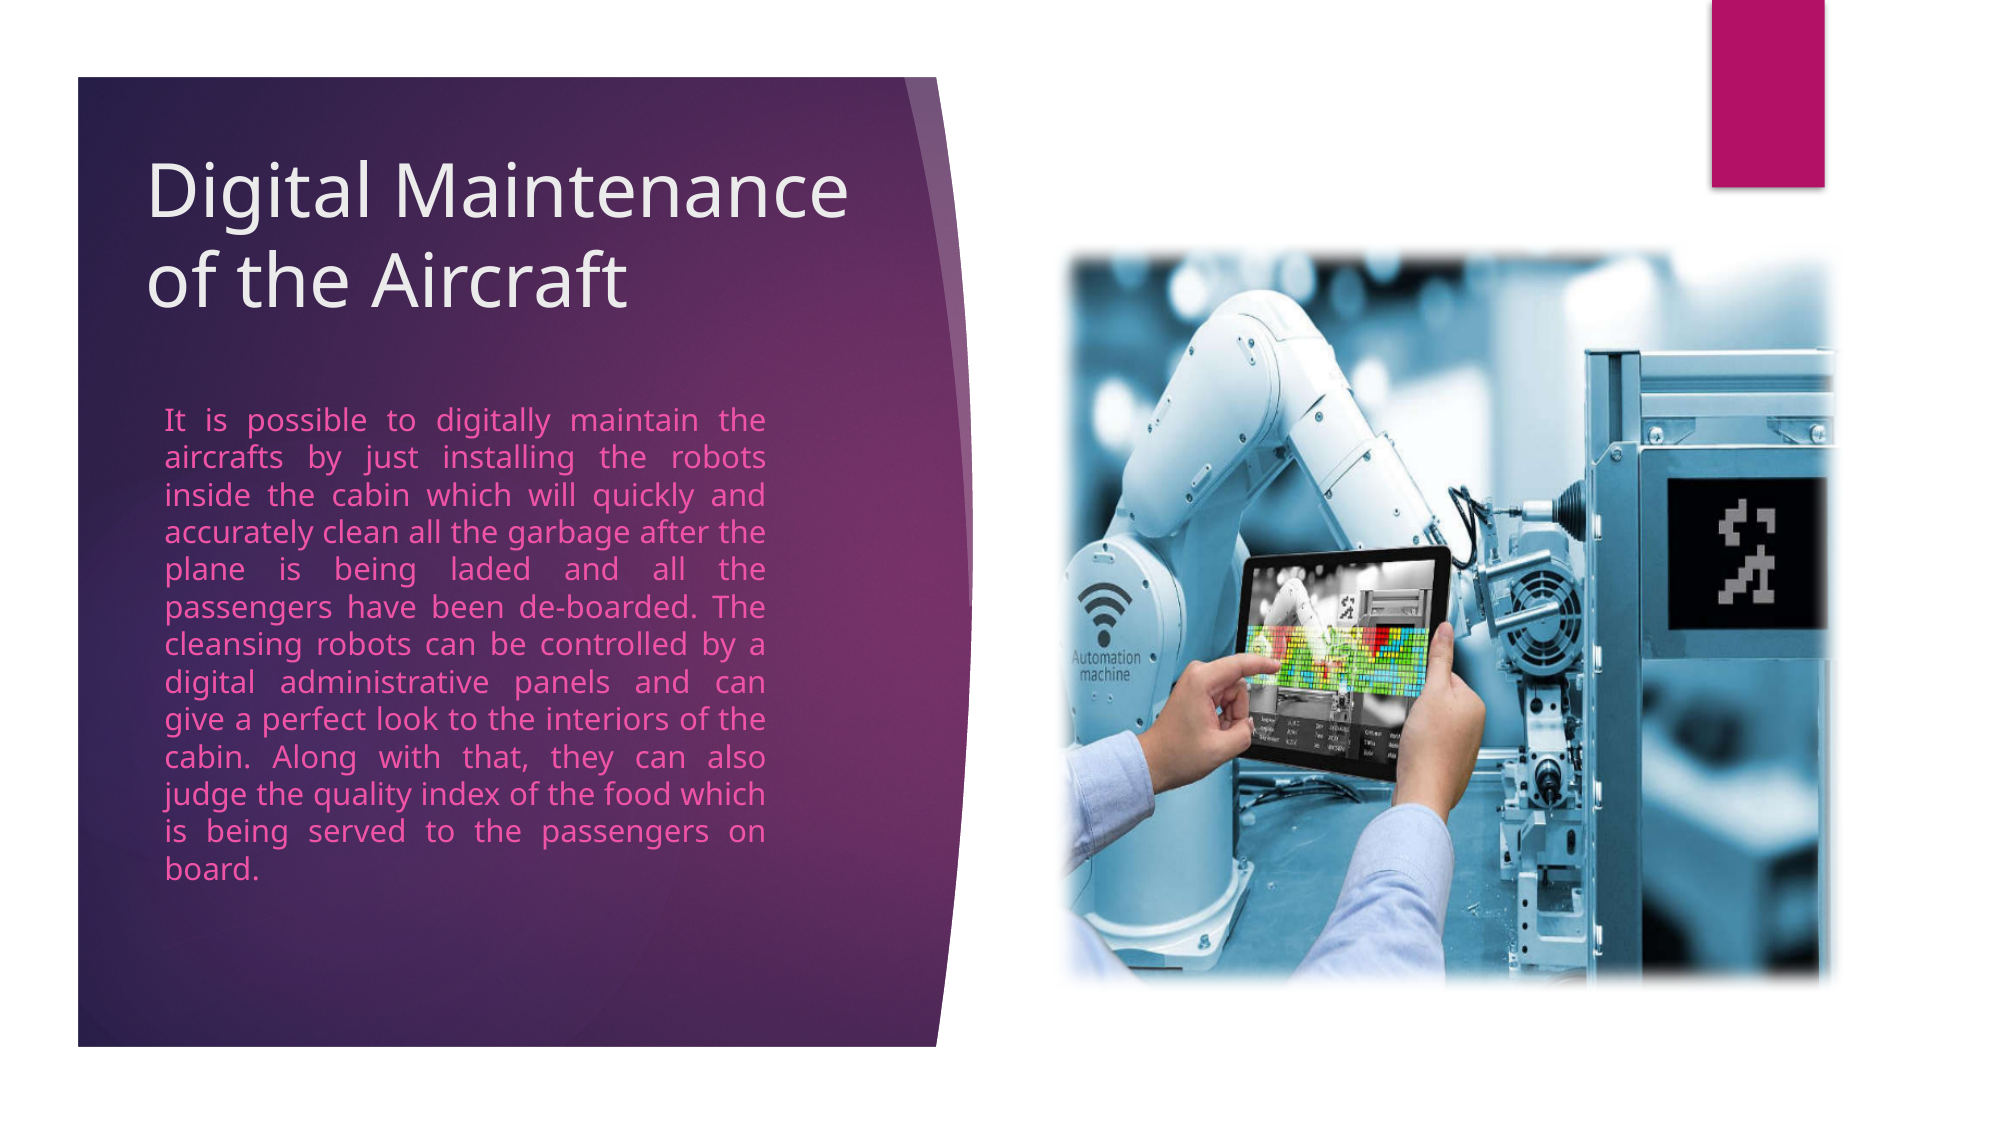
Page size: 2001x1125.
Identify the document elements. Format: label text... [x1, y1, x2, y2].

picture [1053, 242, 1843, 993]
list It is possible to digitally maintain the aircrafts by just installing the robots inside the cabin which will quickly and accurately clean all the garbage after the plane is being laded and all the passengers have been de-boarded. The cleansing robots can be controlled by a digital administrative panels and can give a perfect look to the interiors of the cabin. Along with that, they can also judge the quality index of the food which is being served to the passengers on board. [149, 392, 783, 618]
title Digital Maintenance of the Aircraft [130, 45, 882, 330]
